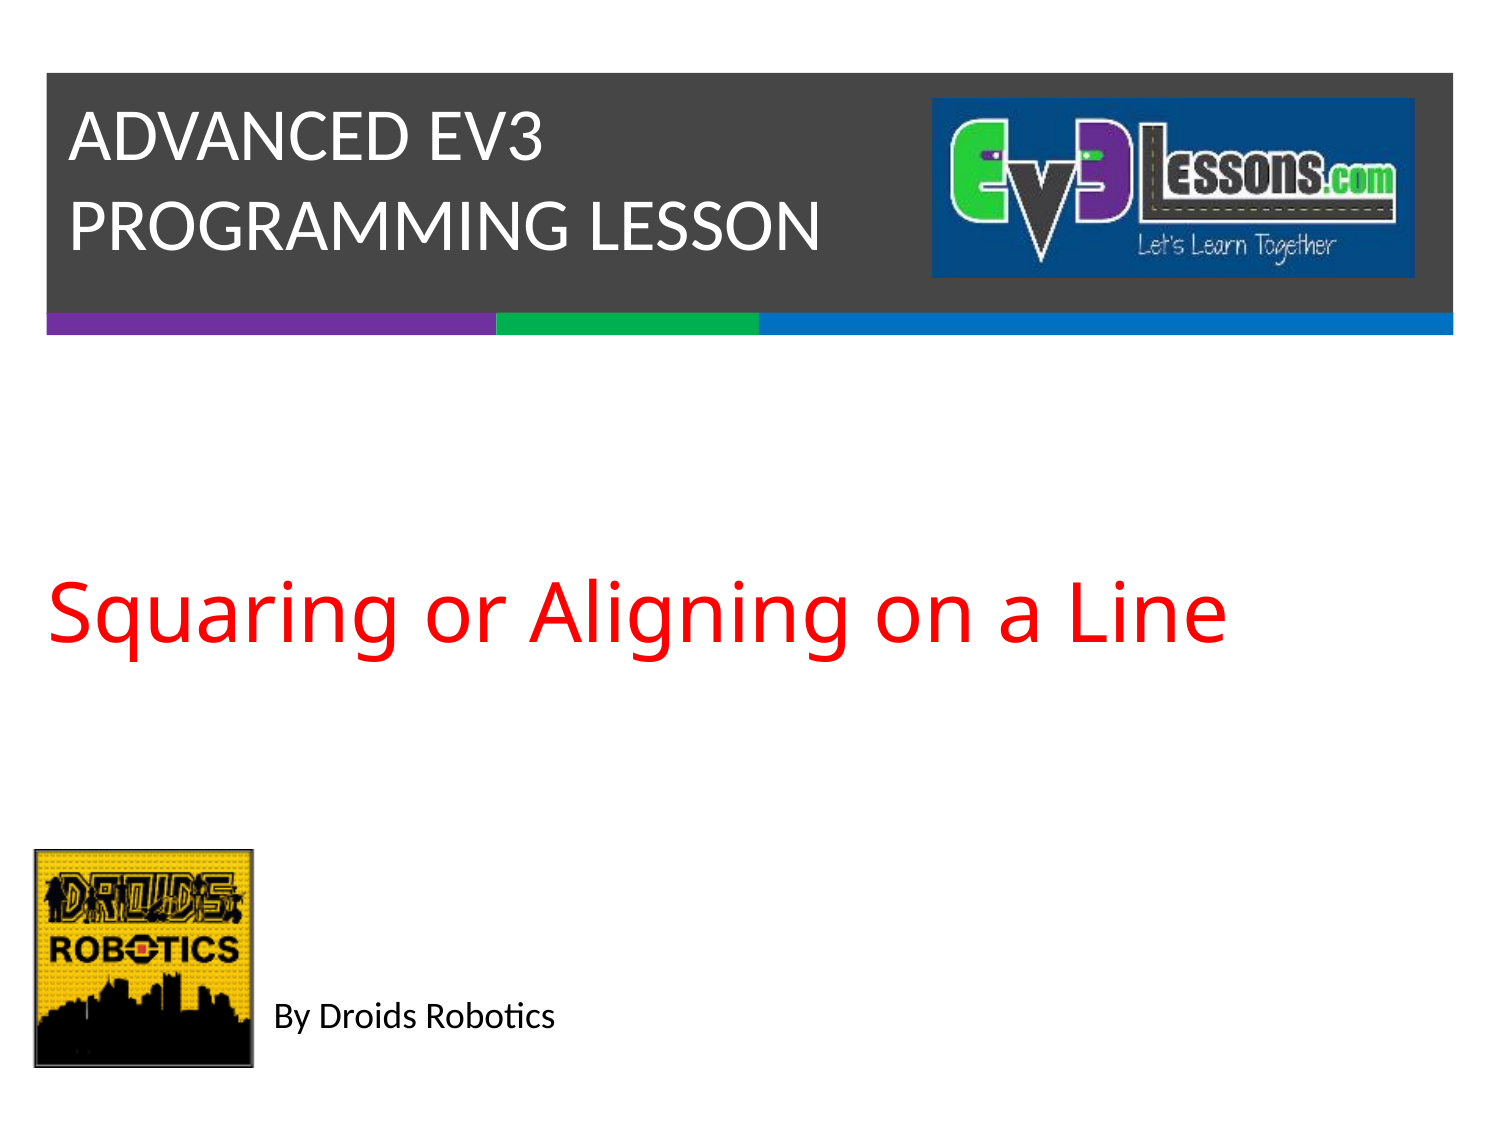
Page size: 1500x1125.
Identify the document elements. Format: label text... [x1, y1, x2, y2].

text_box ADVANCED EV3 PROGRAMMING LESSON [54, 78, 916, 273]
title Squaring or Aligning on a Line [32, 487, 1446, 667]
picture [931, 97, 1415, 279]
picture [30, 849, 260, 1069]
subtitle By Droids Robotics [263, 983, 874, 1063]
